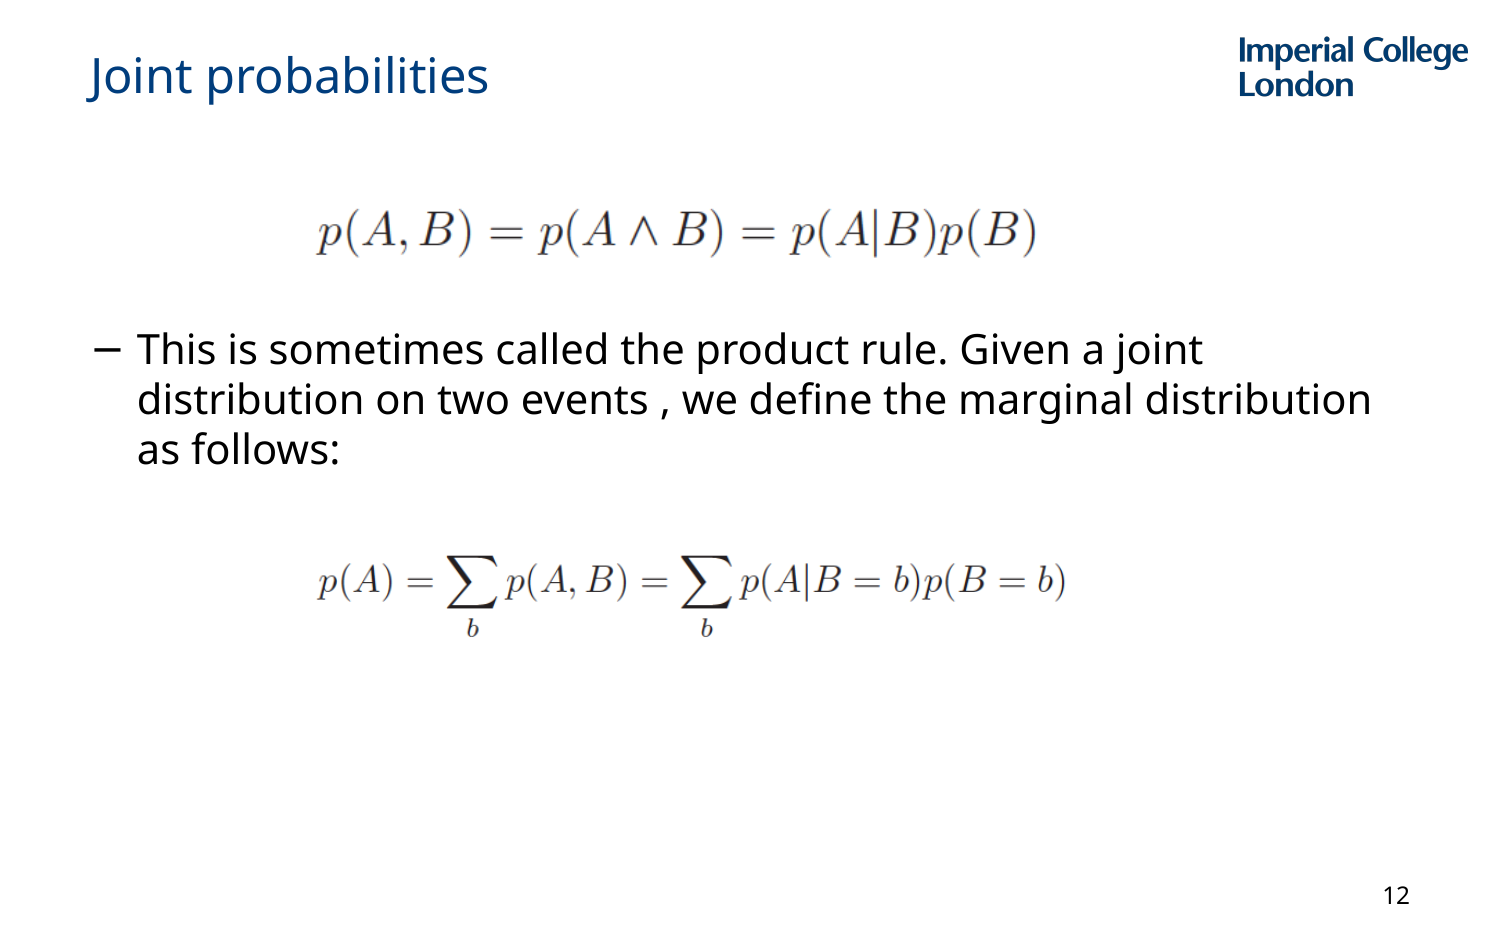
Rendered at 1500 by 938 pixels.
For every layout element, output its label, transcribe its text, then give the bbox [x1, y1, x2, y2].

title Joint probabilities [75, 0, 1425, 153]
picture [288, 173, 1122, 287]
picture [288, 524, 1122, 648]
picture [1425, 18, 1486, 114]
slide_number 12 [1074, 872, 1426, 920]
